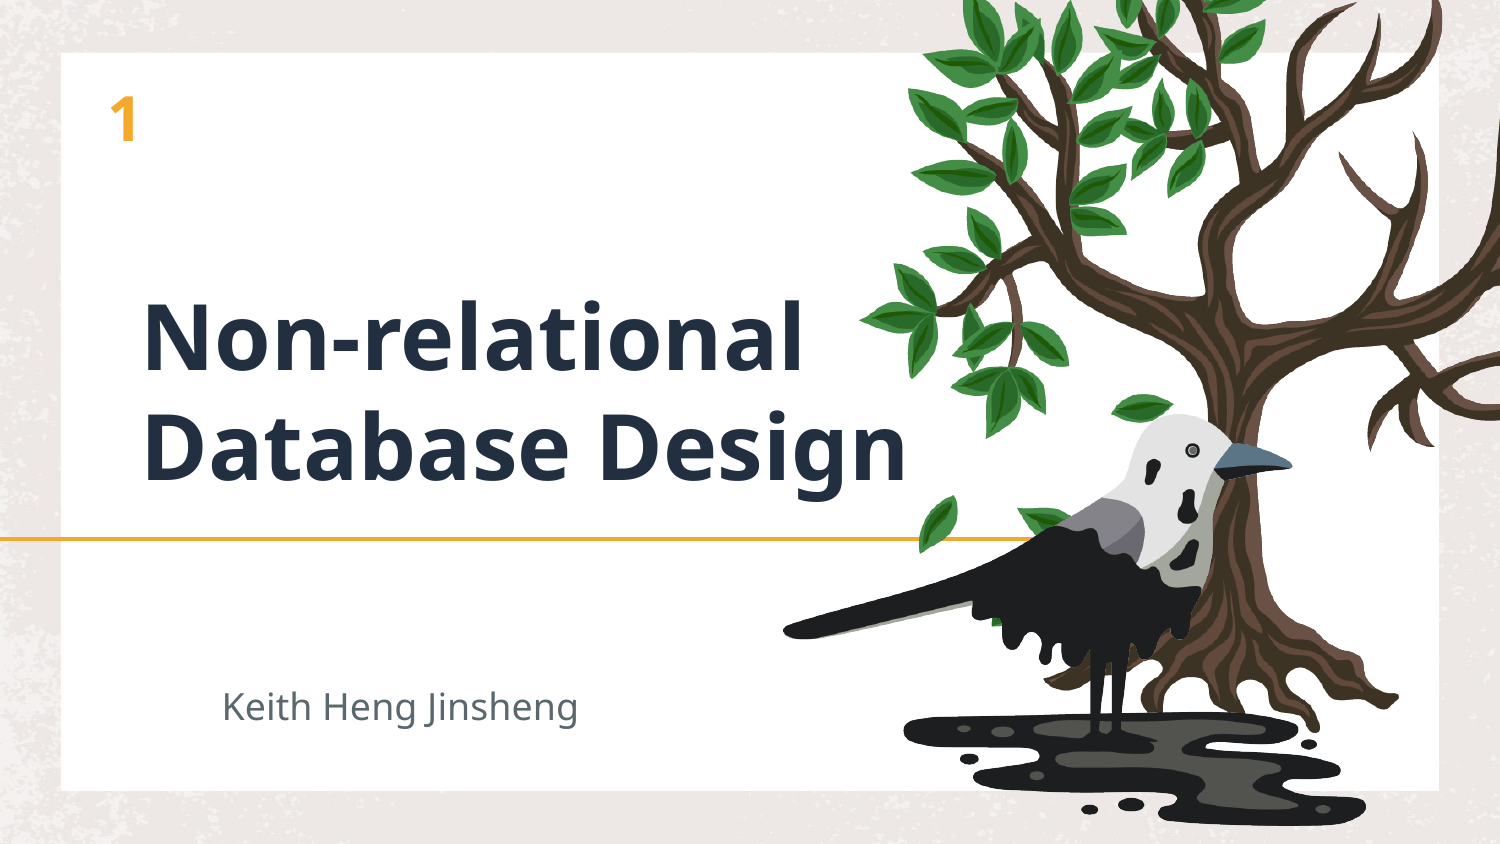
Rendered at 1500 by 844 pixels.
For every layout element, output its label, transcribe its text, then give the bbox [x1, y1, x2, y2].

picture [0, 0, 1500, 844]
title 1 [58, 52, 193, 181]
title Non-relational Database Design [125, 247, 853, 530]
subtitle Keith Heng Jinsheng [206, 667, 652, 790]
